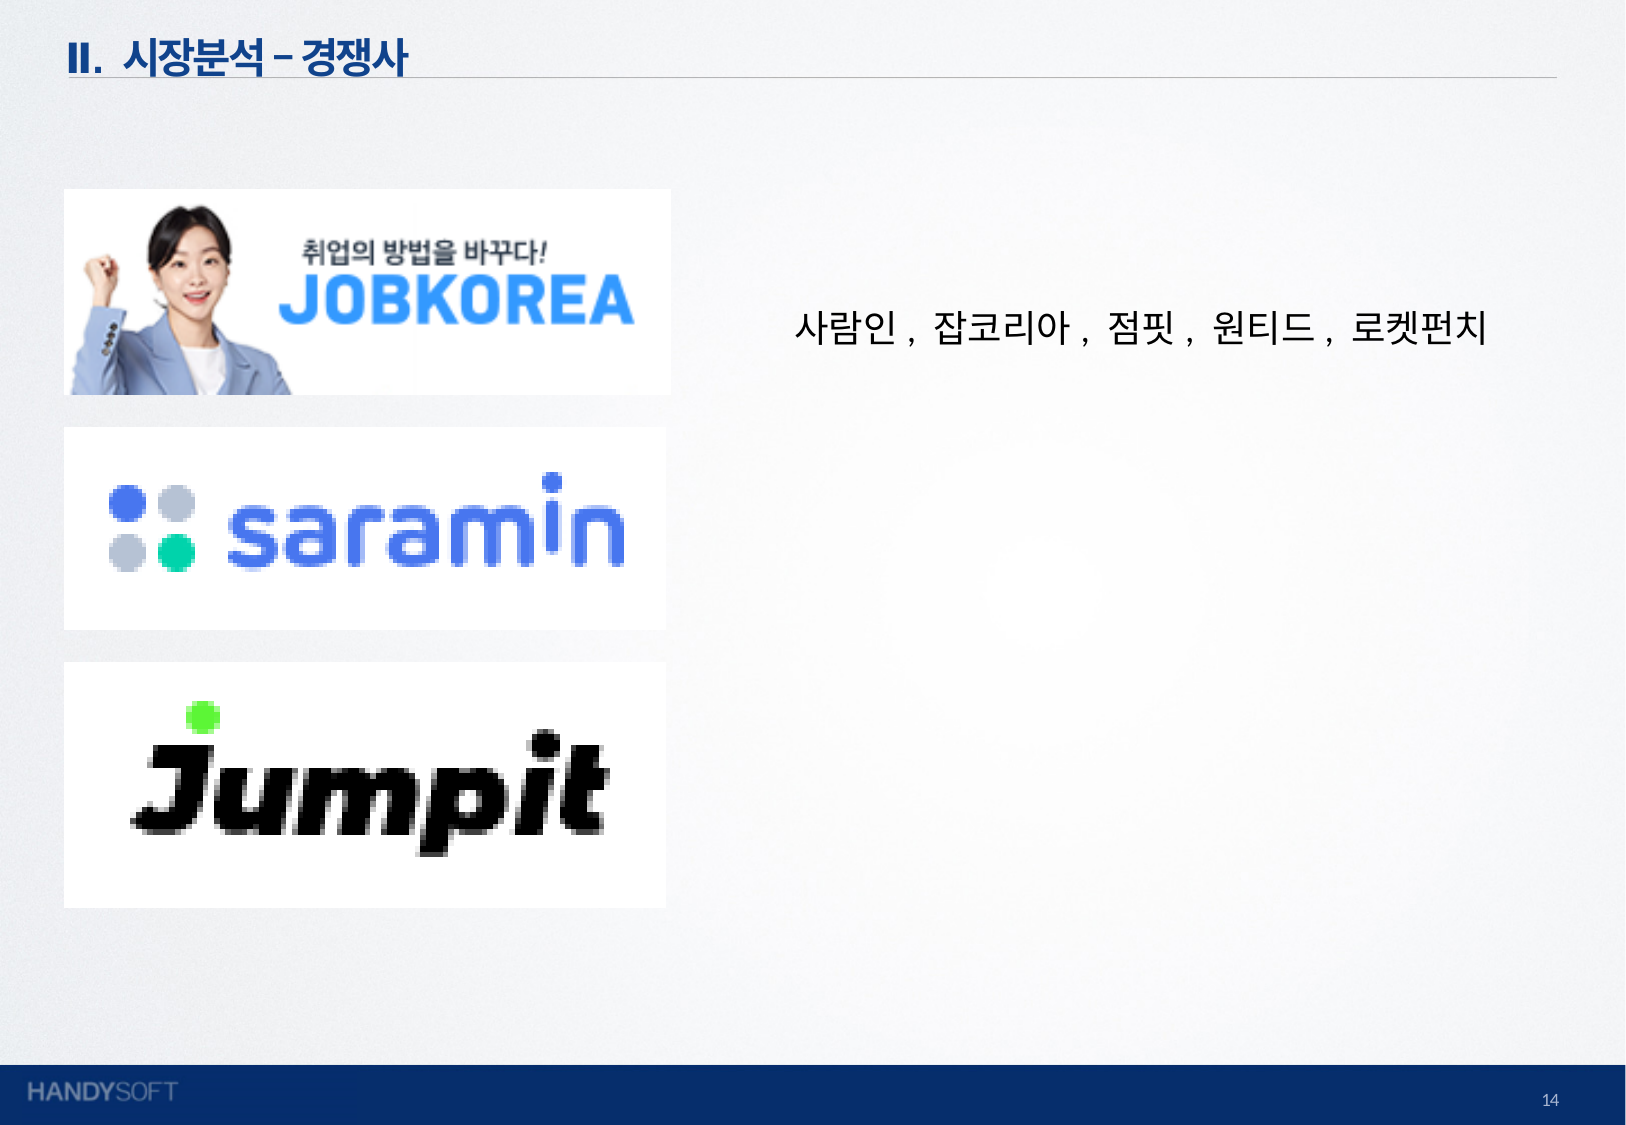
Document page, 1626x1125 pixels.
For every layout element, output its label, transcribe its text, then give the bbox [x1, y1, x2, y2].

picture [0, 0, 1626, 1125]
text_box Ⅱ. 시장분석 – 경쟁사 [50, 0, 830, 90]
text_box 14 [1452, 1069, 1575, 1118]
text_box 사람인, 잡코리아, 점핏, 원티드, 로켓펀치 [779, 297, 1505, 358]
